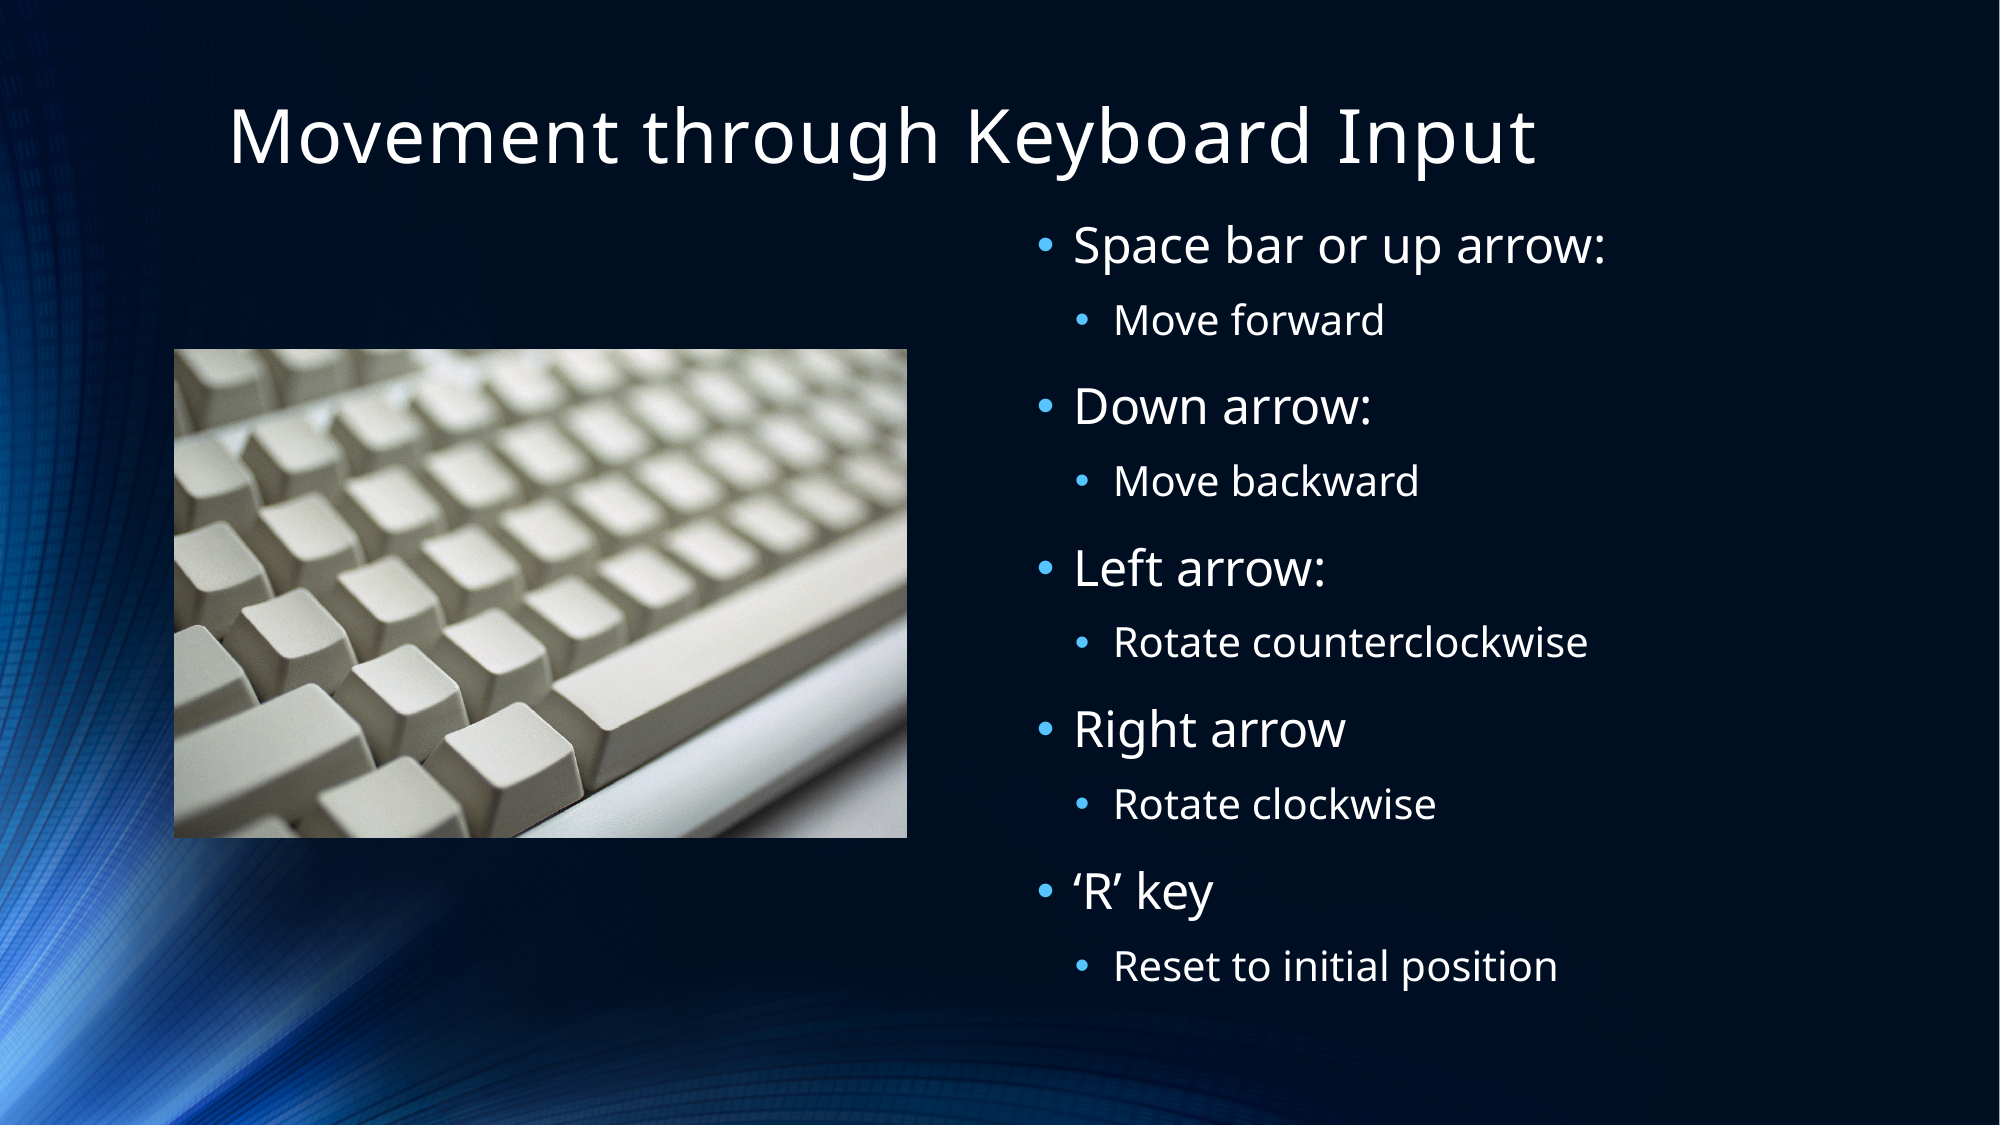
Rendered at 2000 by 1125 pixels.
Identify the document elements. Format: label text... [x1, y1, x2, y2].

title Movement through Keyboard Input [212, 0, 1713, 188]
list Space bar or up arrow: Move forward Down arrow: Move backward Left arrow: Rotate counterclockwise Right arrow Rotate clockwise ‘R’ key Reset to initial position [1021, 212, 1925, 1063]
picture [0, 0, 2000, 1125]
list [174, 349, 907, 838]
